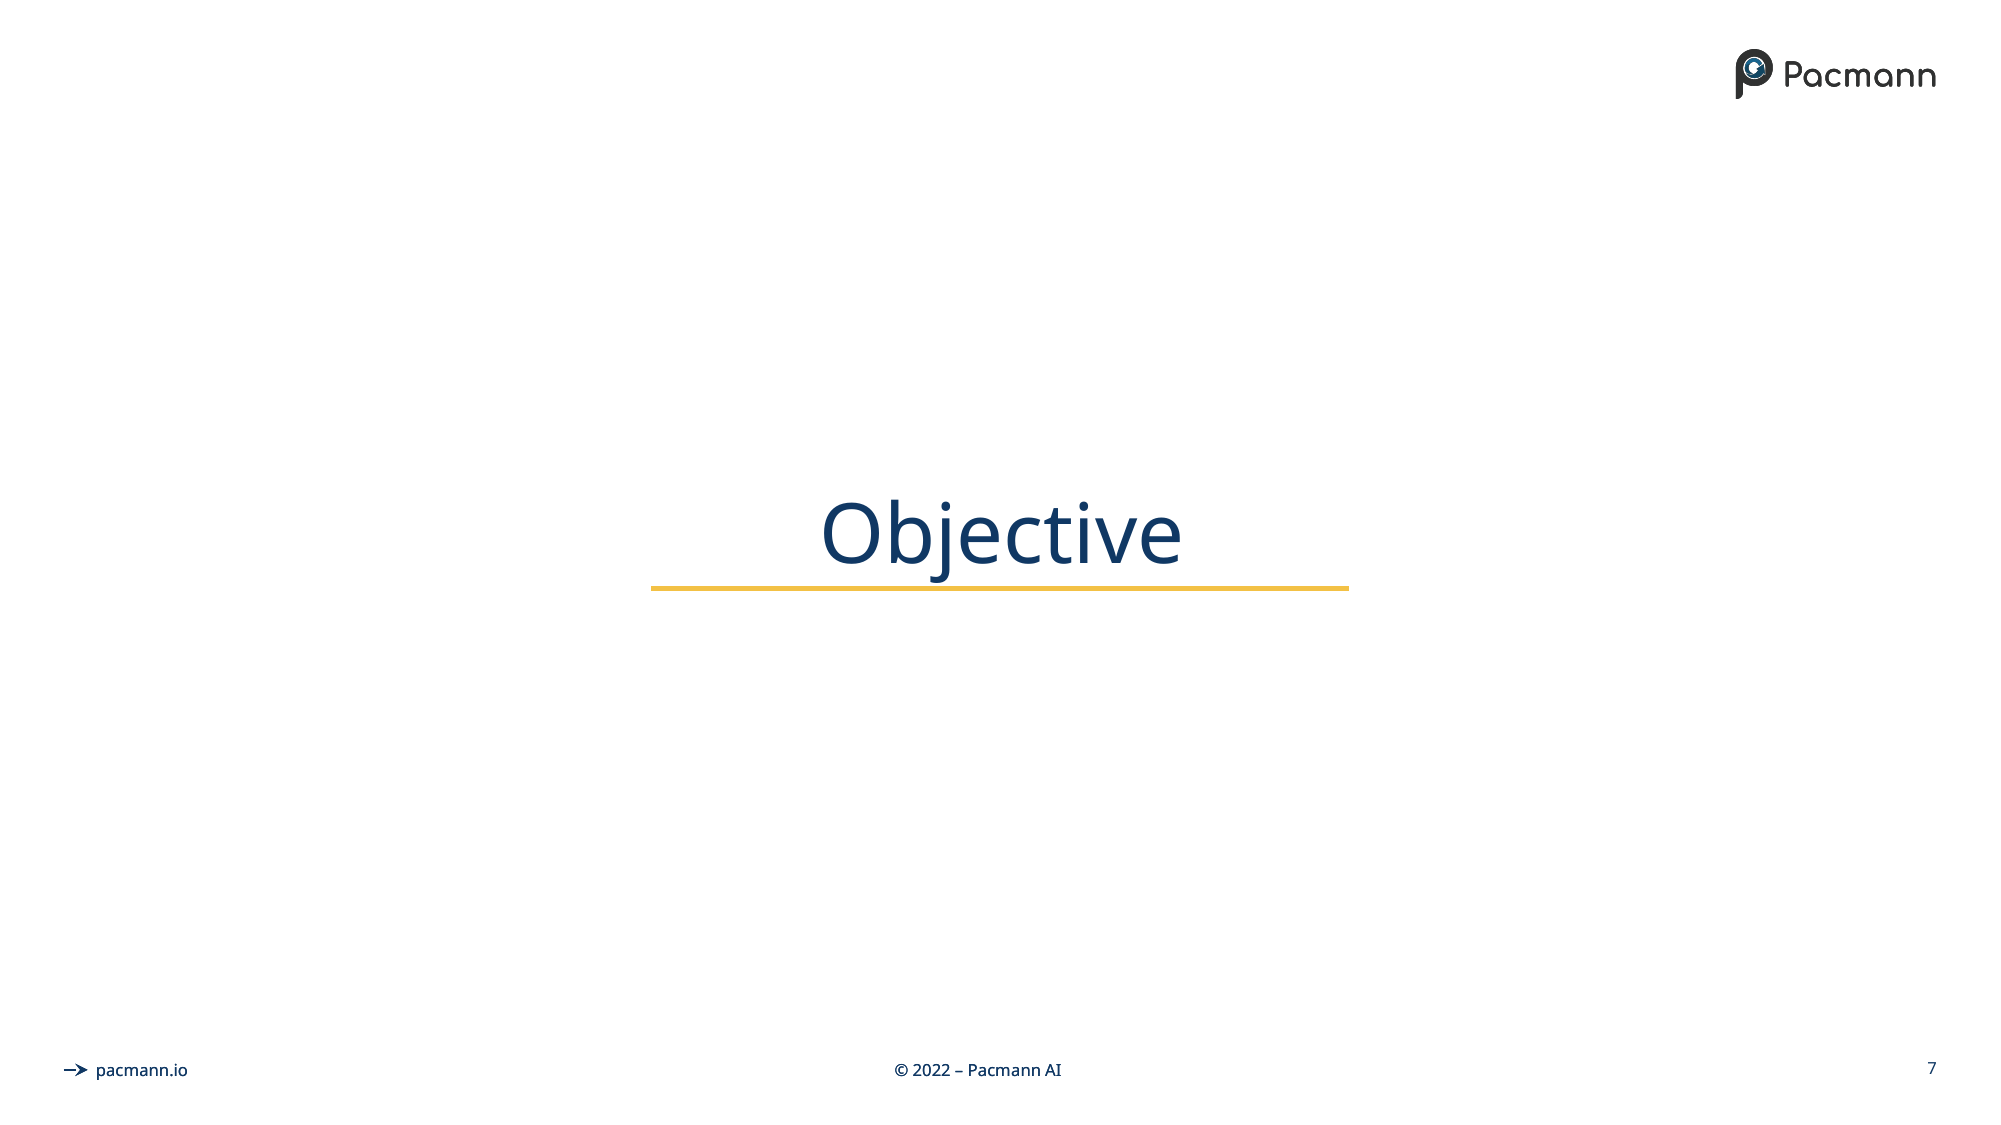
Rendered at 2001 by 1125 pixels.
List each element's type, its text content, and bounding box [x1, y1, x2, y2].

title Objective [51, 441, 1952, 589]
picture [1707, 36, 1966, 112]
